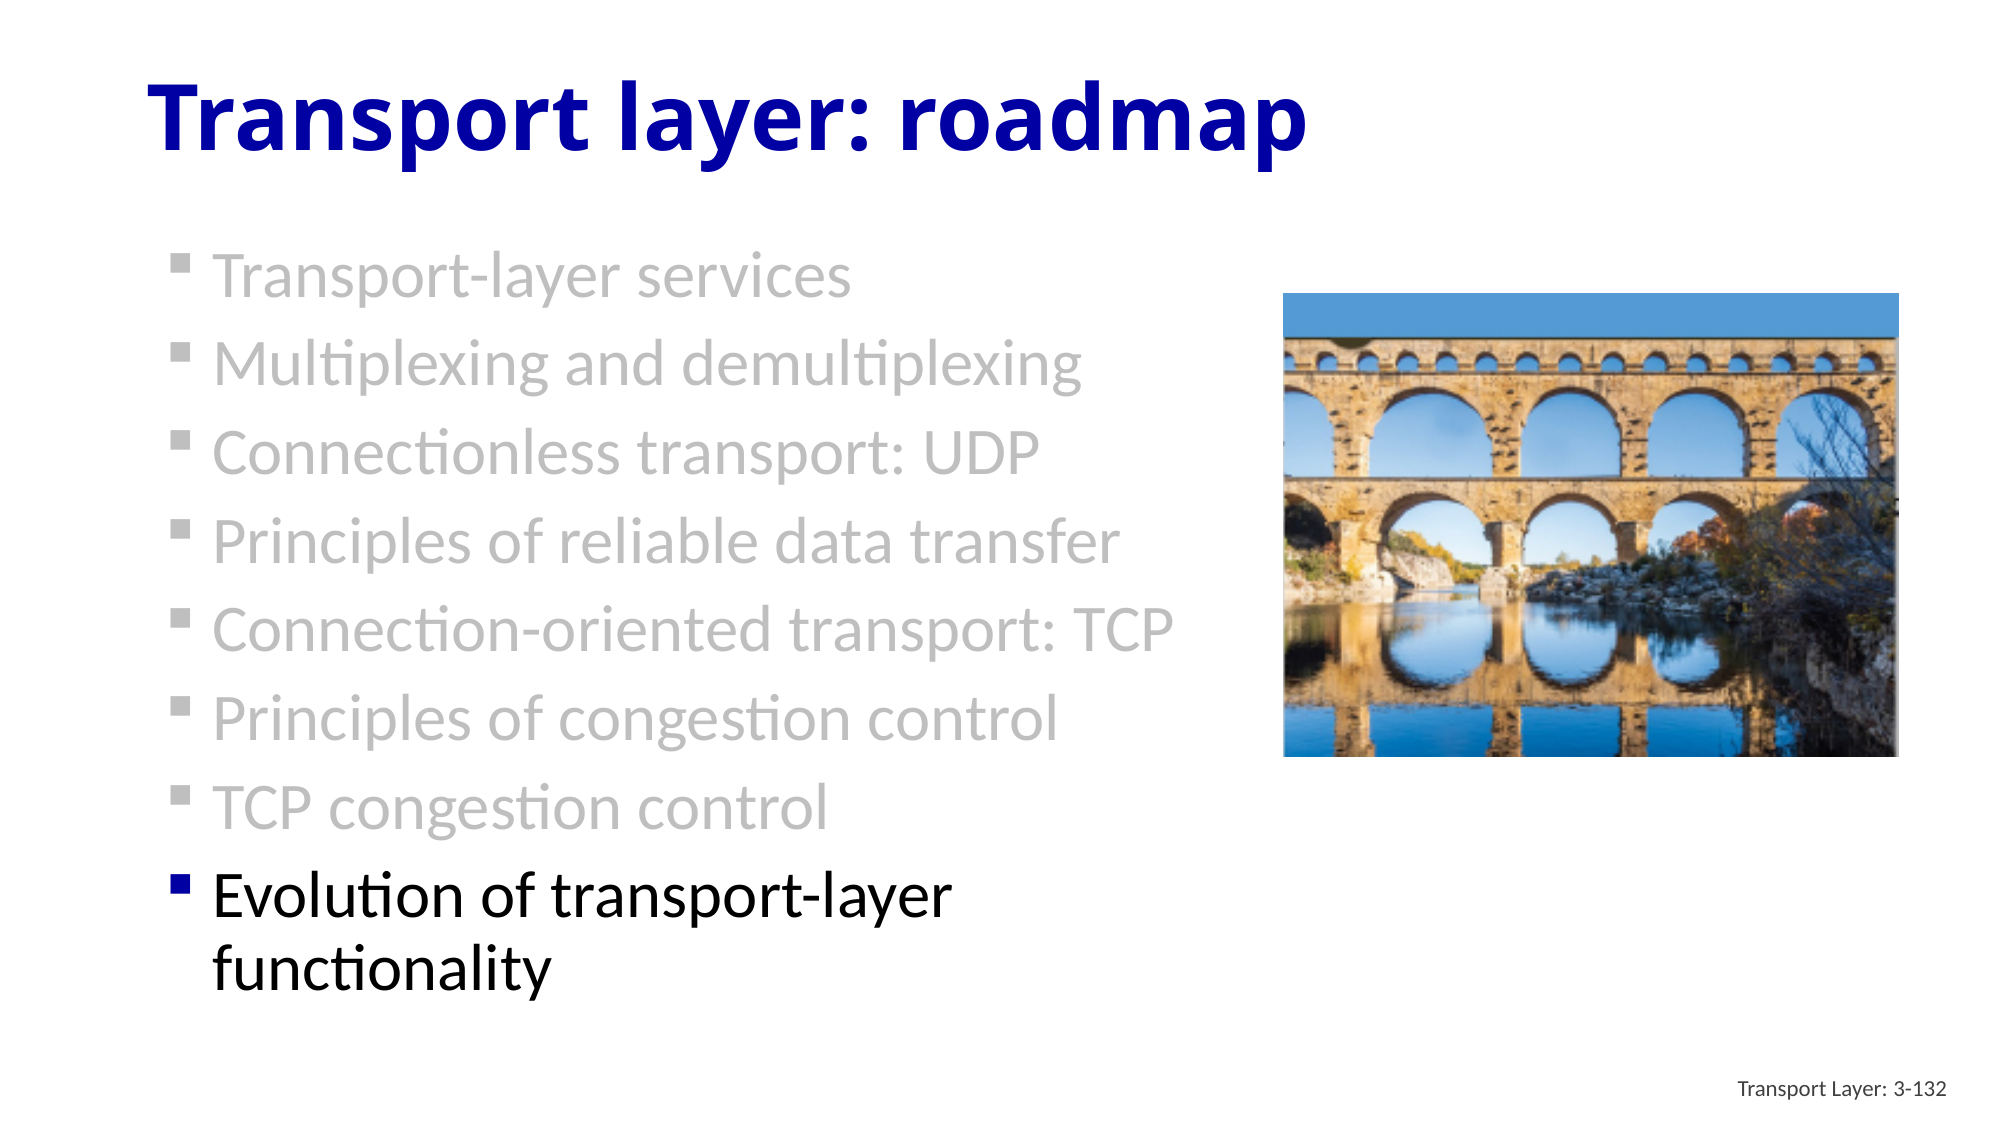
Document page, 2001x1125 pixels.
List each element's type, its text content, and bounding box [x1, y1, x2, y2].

slide_number Transport Layer: 3-132 [1512, 1056, 1963, 1117]
picture [1283, 293, 1899, 757]
list Transport-layer services Multiplexing and demultiplexing Connectionless transport: UDP Principles of reliable data transfer Connection-oriented transport: TCP Principles of congestion control TCP congestion control Evolution of transport-layer functionality [131, 231, 1217, 1057]
title Transport layer: roadmap [131, 47, 1856, 195]
